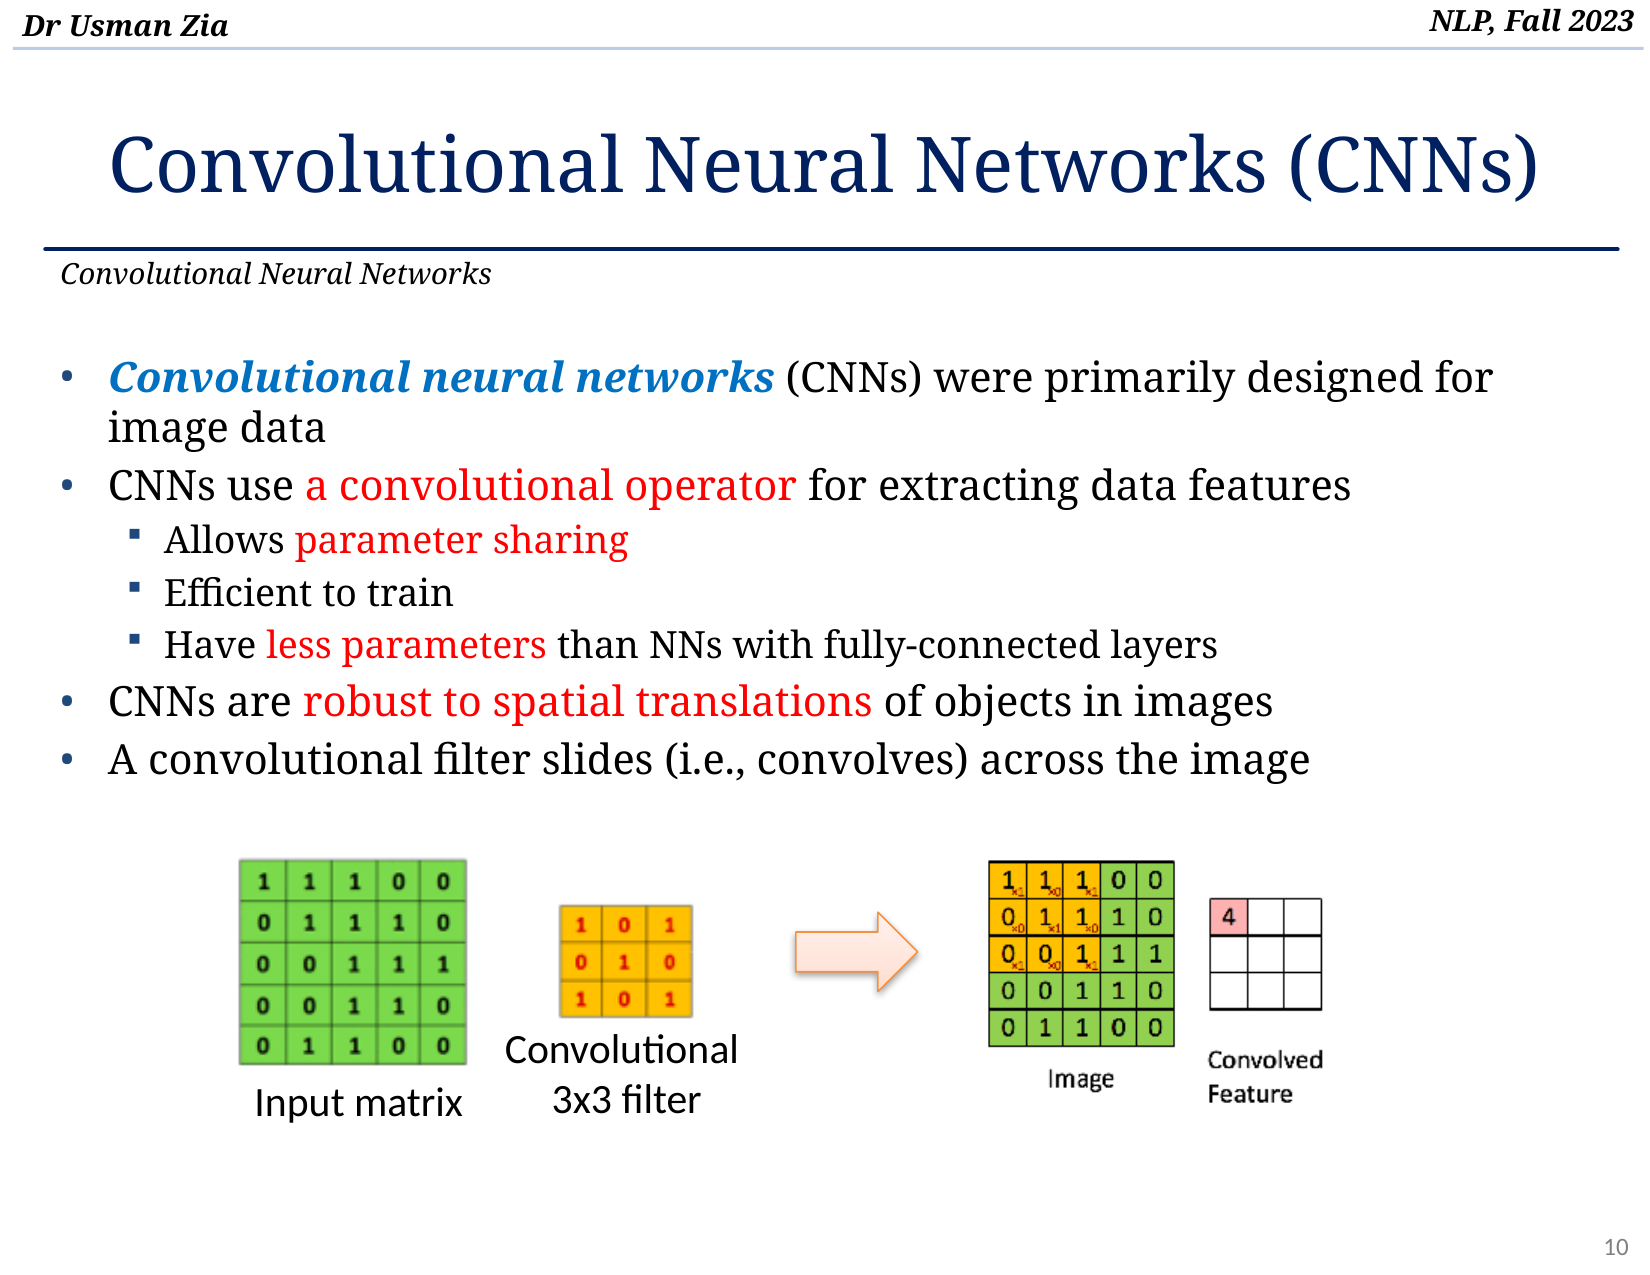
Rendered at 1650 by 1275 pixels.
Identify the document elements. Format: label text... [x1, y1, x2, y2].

picture [553, 895, 700, 1028]
picture [235, 848, 474, 1074]
text_box Input matrix [239, 1067, 479, 1133]
list Convolutional neural networks (CNNs) were primarily designed for image data CNNs use a convolutional operator for extracting data features Allows parameter sharing Efficient to train Have less parameters than NNs with fully-connected layers CNNs are robust to spatial translations of objects in images A convolutional filter slides (i.e., convolves) across the image [45, 342, 1618, 1224]
text_box [795, 911, 919, 993]
list Convolutional Neural Networks [45, 247, 1062, 306]
text_box Convolutional 3x3 filter [489, 1014, 764, 1130]
title Convolutional Neural Networks (CNNs) [0, 75, 1650, 248]
picture [954, 826, 1358, 1121]
